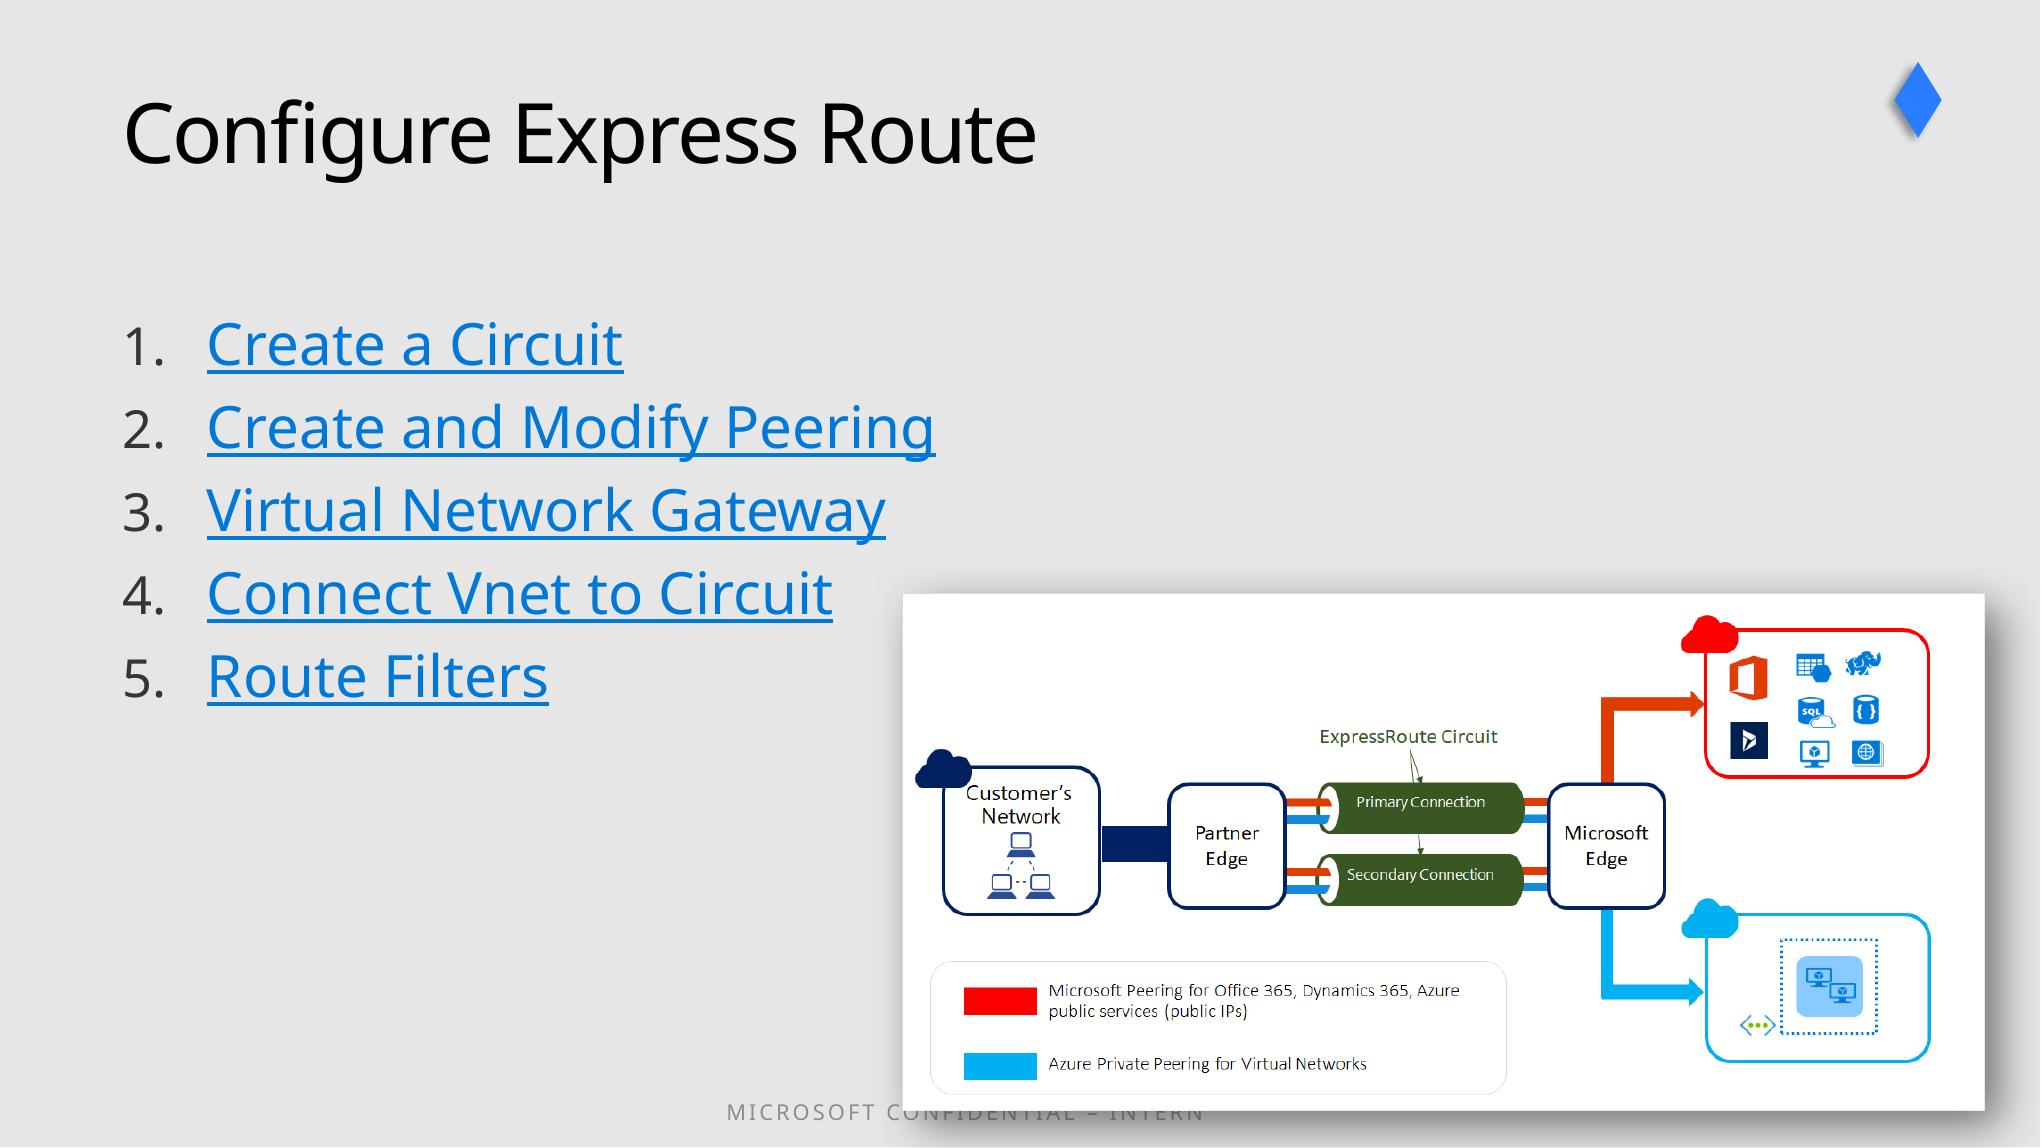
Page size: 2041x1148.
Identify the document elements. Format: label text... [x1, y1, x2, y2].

text_box [1893, 61, 1943, 139]
text_box Create a Circuit Create and Modify Peering Virtual Network Gateway Connect Vnet to Circuit Route Filters [98, 293, 1942, 876]
title Configure Express Route [98, 76, 1942, 170]
picture [902, 593, 1985, 1111]
